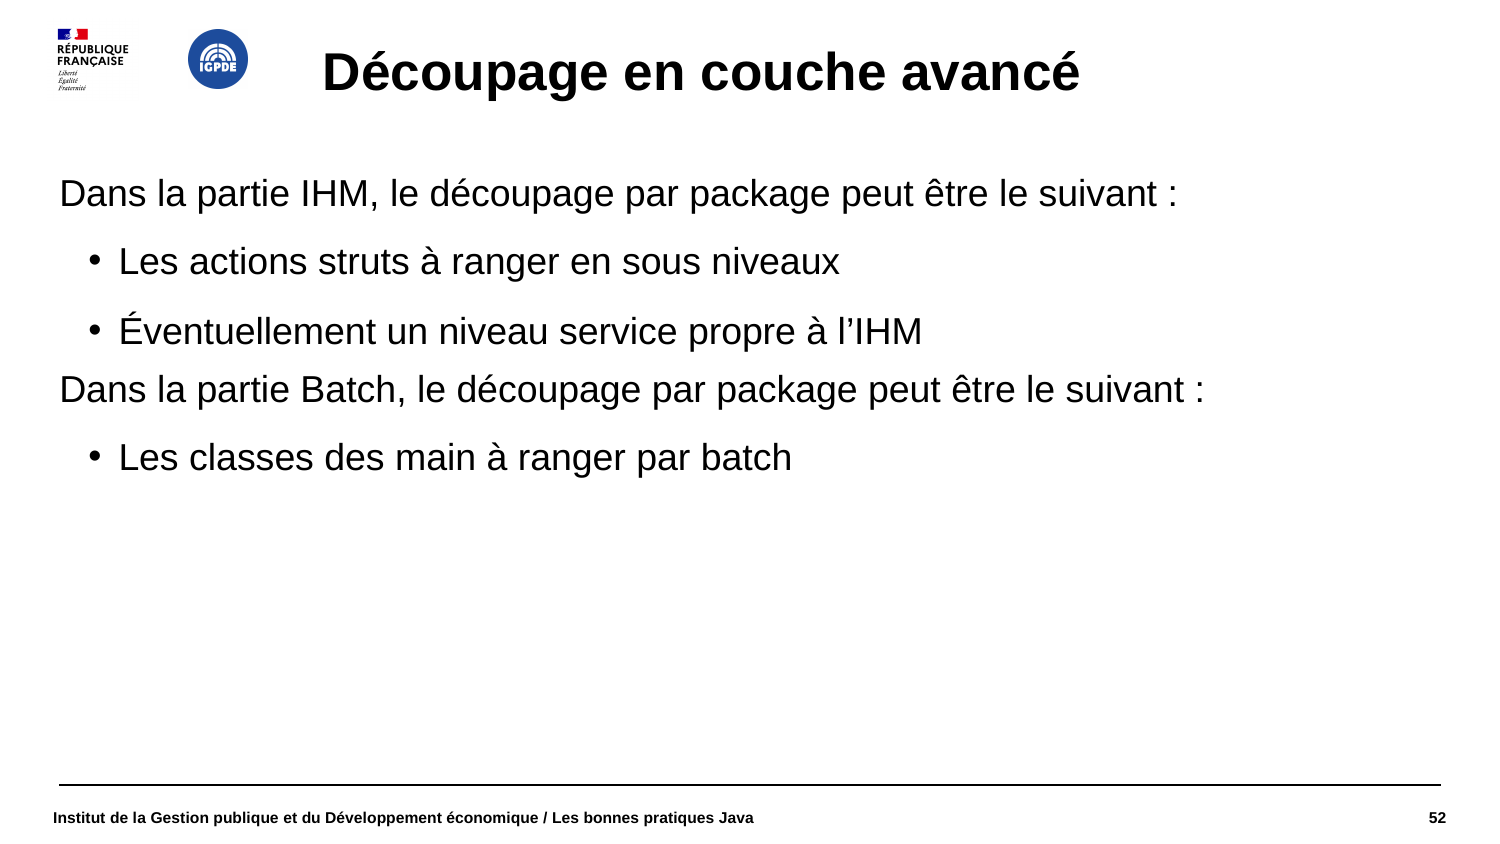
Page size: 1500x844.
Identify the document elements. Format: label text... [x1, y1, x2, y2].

footer Institut de la Gestion publique et du Développement économique / Les bonnes pratiques Java [53, 787, 780, 844]
list Dans la partie IHM, le découpage par package peut être le suivant : Les actions struts à ranger en sous niveaux Éventuellement un niveau service propre à l’IHM Dans la partie Batch, le découpage par package peut être le suivant : Les classes des main à ranger par batch [59, 169, 1288, 675]
picture [188, 29, 248, 89]
title Découpage en couche avancé [322, 44, 1282, 116]
picture [47, 18, 139, 101]
slide_number 52 [1224, 787, 1447, 844]
